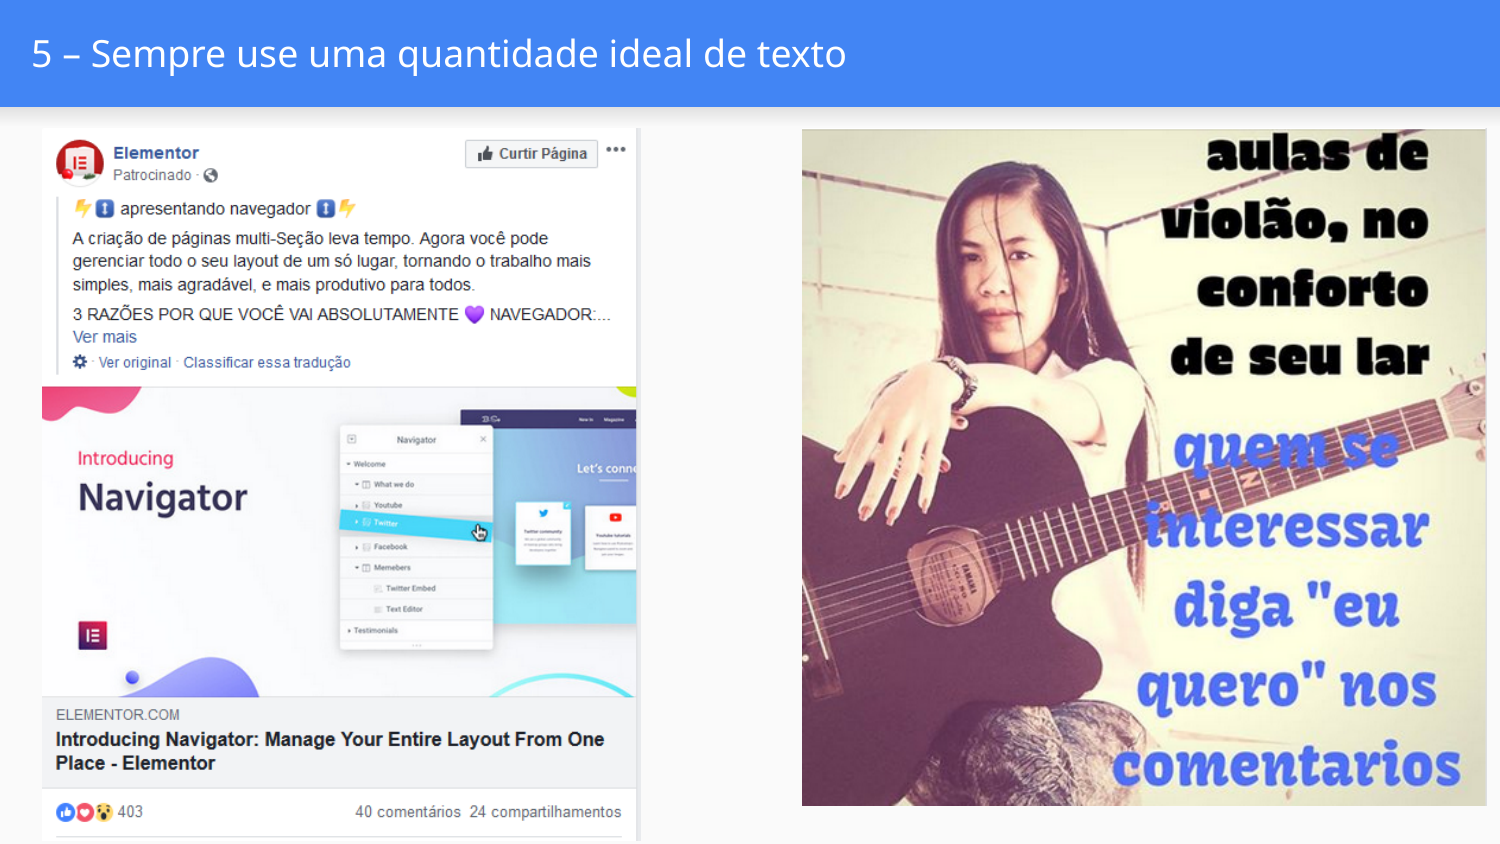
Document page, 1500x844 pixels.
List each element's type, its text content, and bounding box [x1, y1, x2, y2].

title 5 – Sempre use uma quantidade ideal de texto [16, 2, 1464, 102]
picture [802, 128, 1487, 807]
picture [42, 128, 641, 842]
